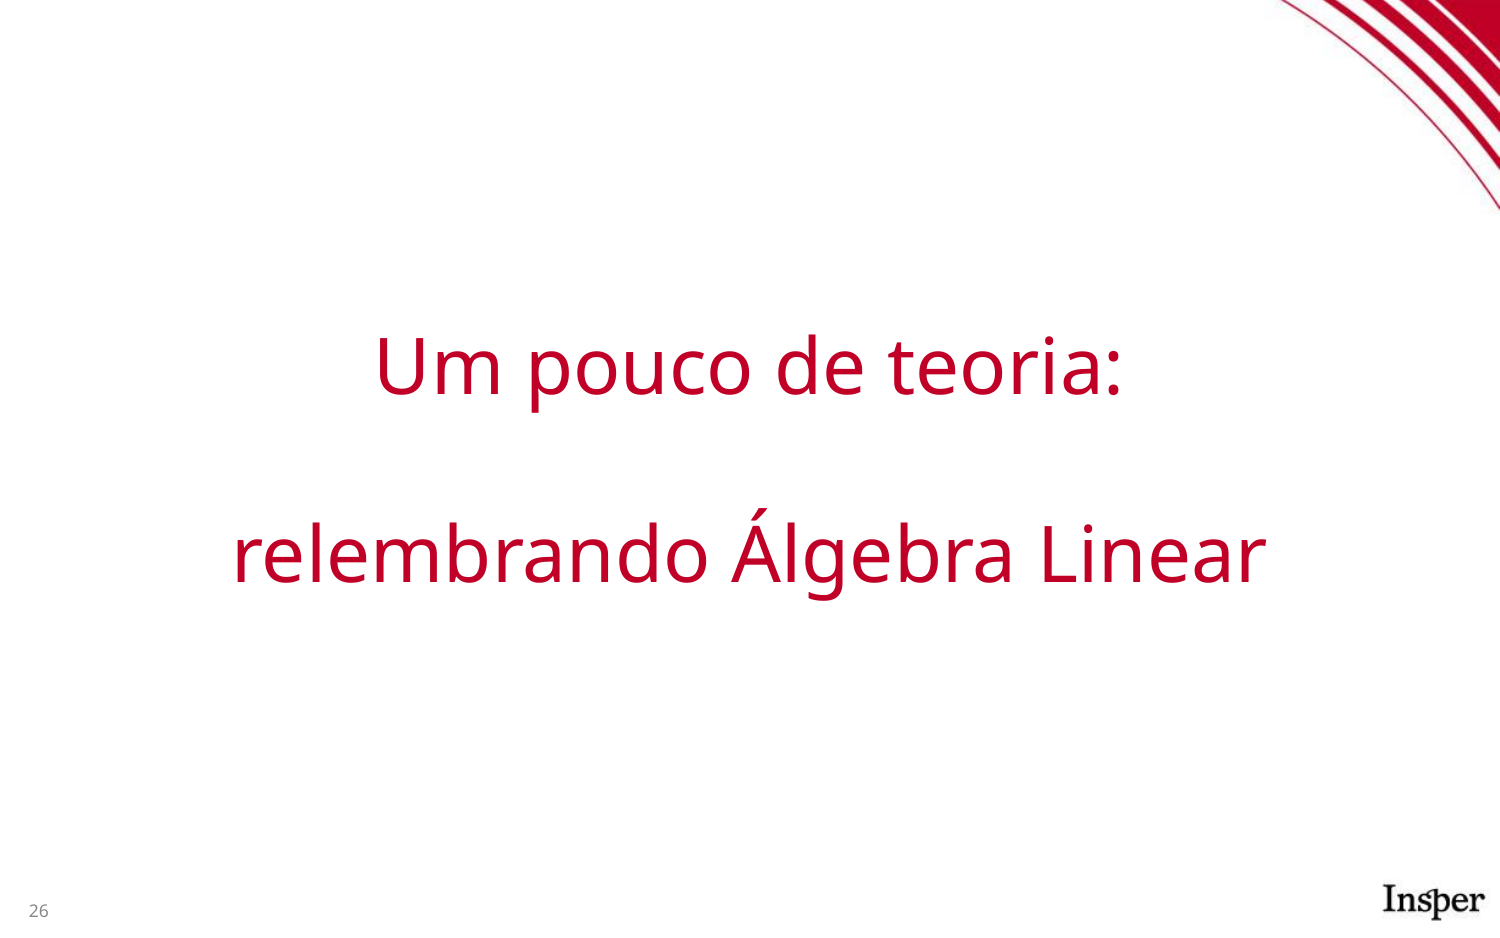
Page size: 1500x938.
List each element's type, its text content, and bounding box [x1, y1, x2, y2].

picture [249, 0, 1500, 938]
title Um pouco de teoria: relembrando Álgebra Linear [58, 308, 1442, 629]
slide_number 26 [0, 887, 78, 938]
